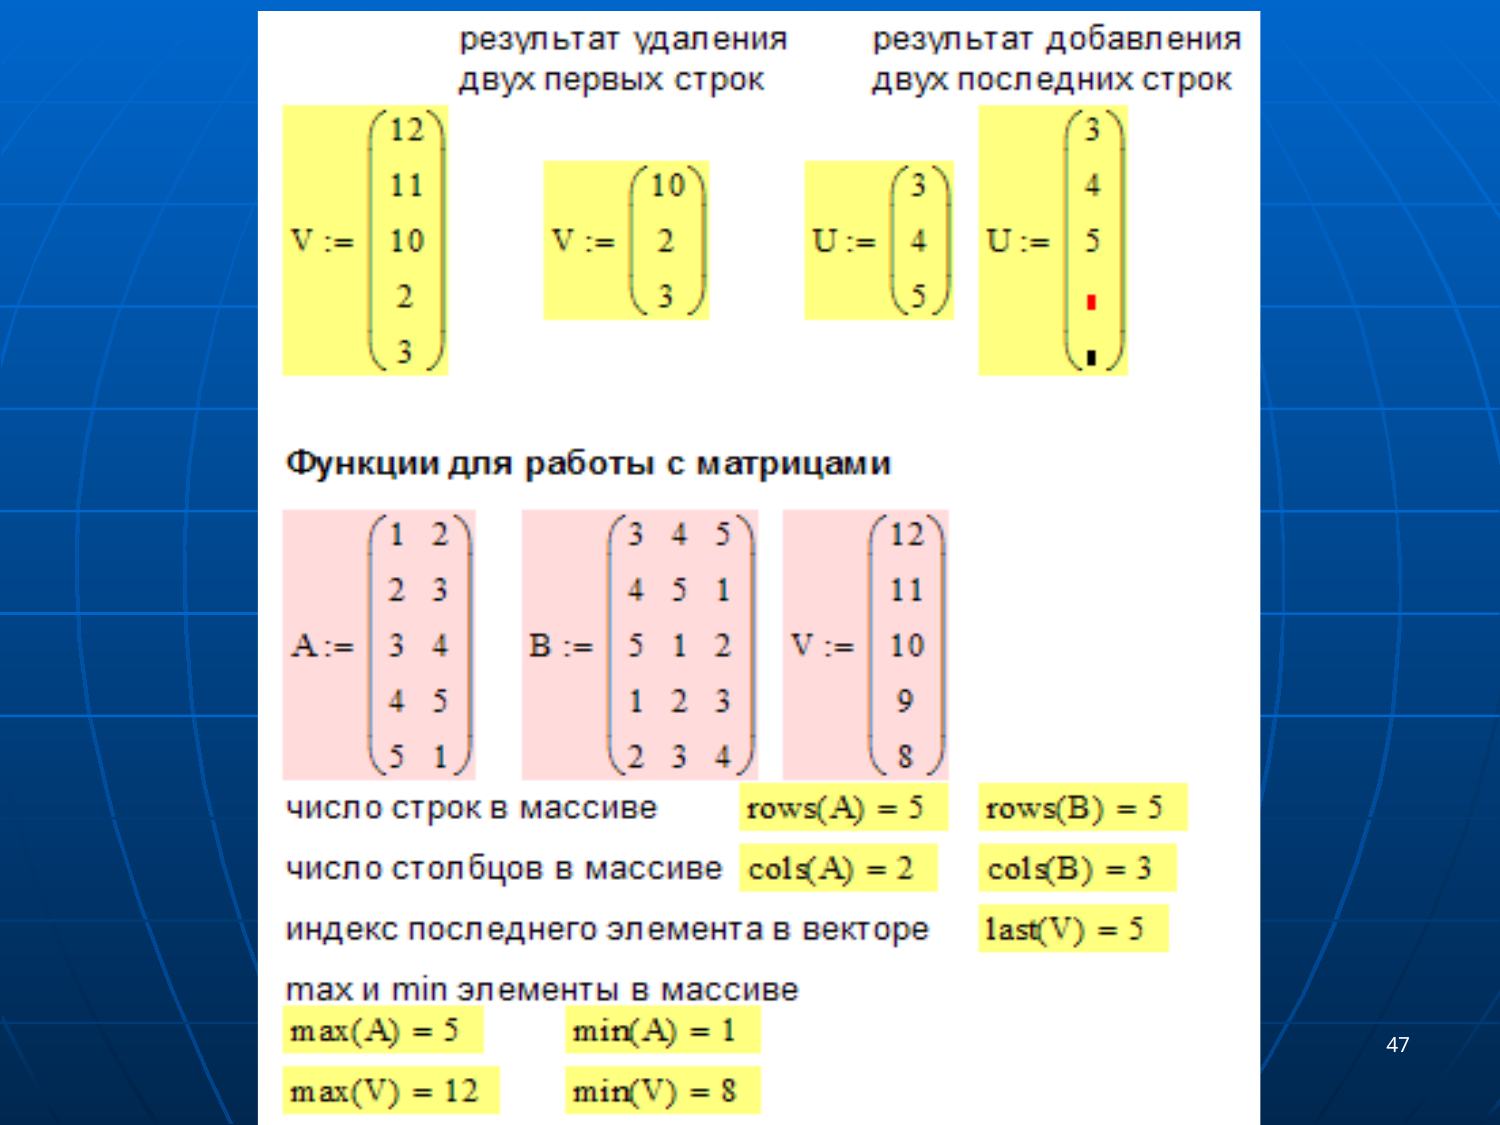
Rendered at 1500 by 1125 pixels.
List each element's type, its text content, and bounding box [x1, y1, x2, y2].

picture [257, 11, 1261, 1125]
slide_number 47 [1265, 1023, 1426, 1100]
